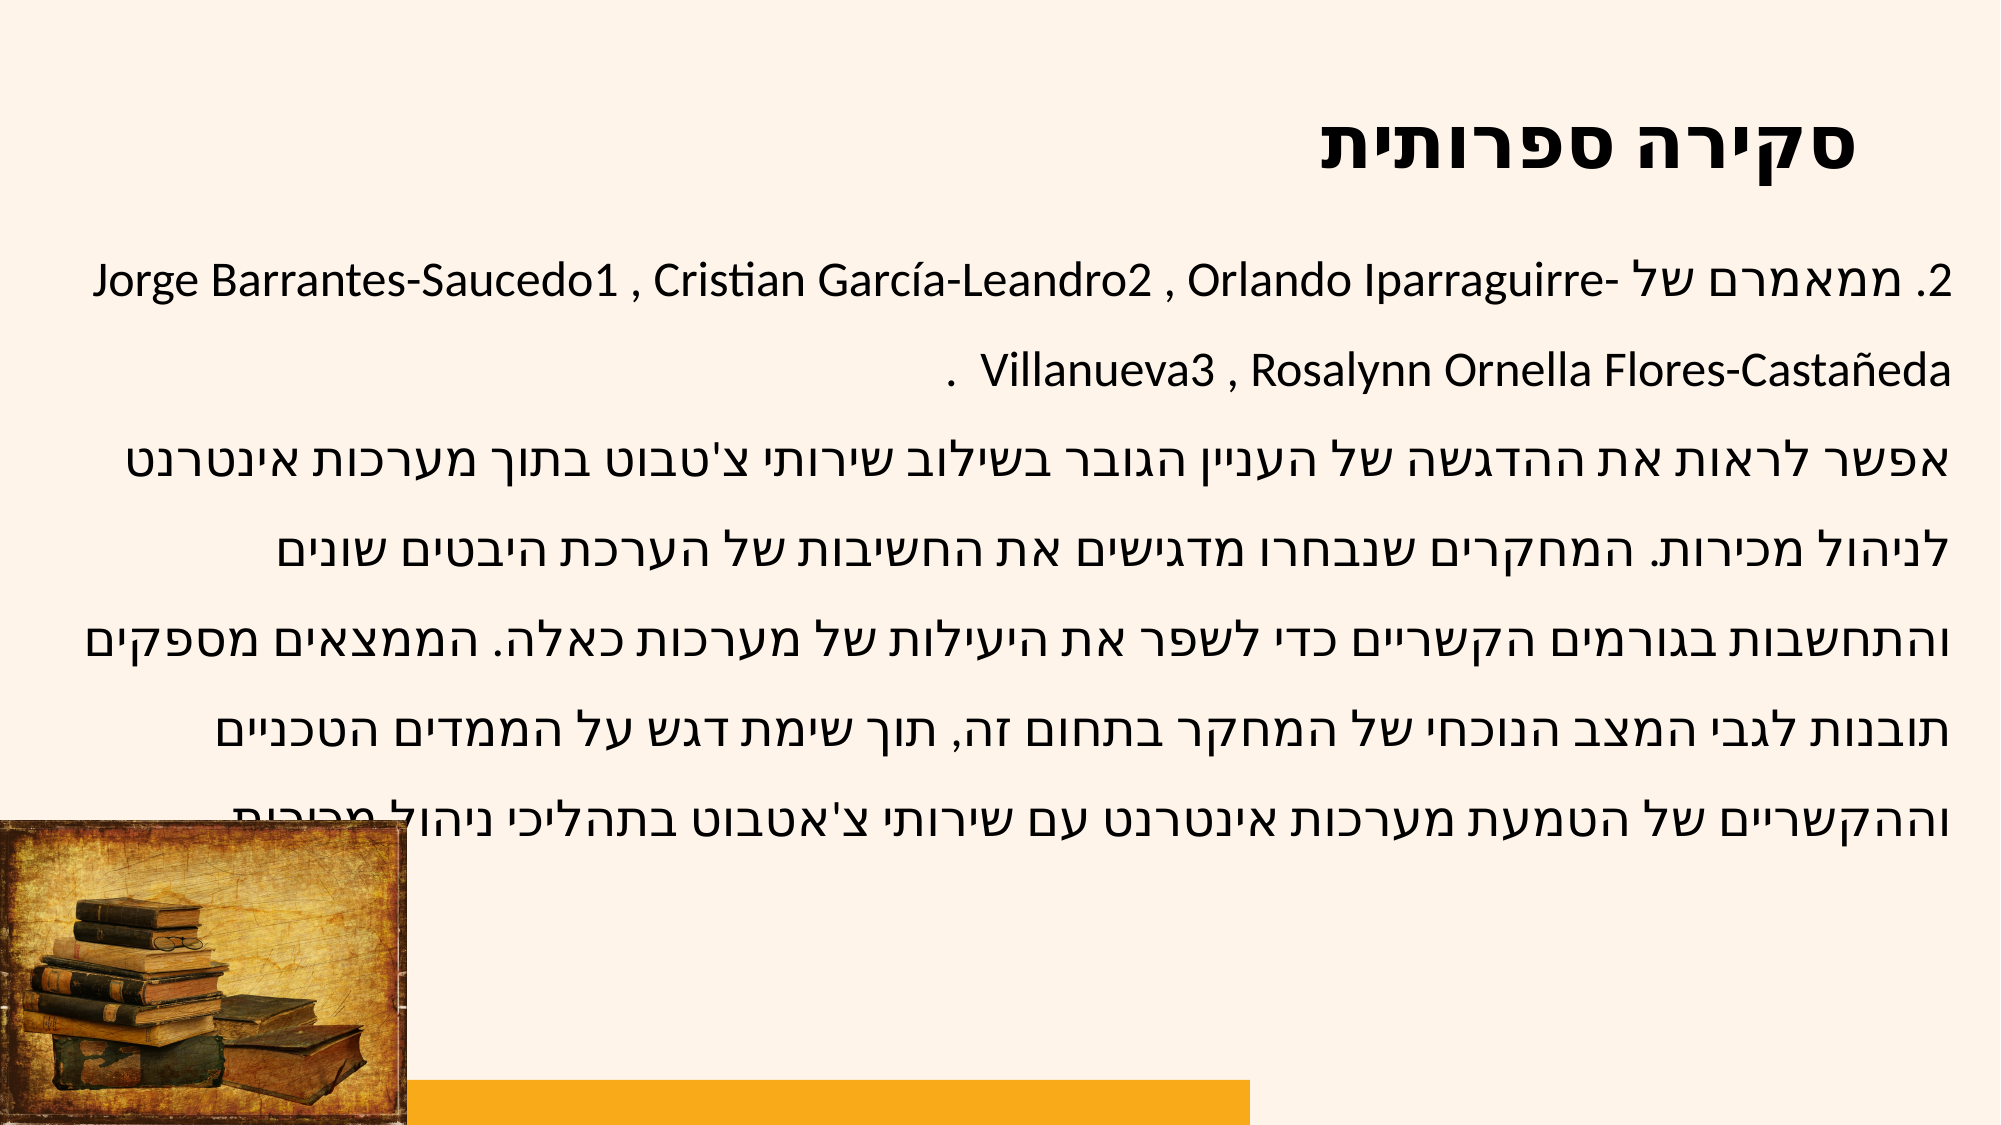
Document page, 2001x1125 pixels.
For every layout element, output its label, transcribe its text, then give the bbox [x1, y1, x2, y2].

text_box 2. ממאמרם של Jorge Barrantes-Saucedo1 , Cristian García-Leandro2 , Orlando Iparraguirre-Villanueva3 , Rosalynn Ornella Flores-Castañeda . אפשר לראות את ההדגשה של העניין הגובר בשילוב שירותי צ'טבוט בתוך מערכות אינטרנט לניהול מכירות. המחקרים שנבחרו מדגישים את החשיבות של הערכת היבטים שונים והתחשבות בגורמים הקשריים כדי לשפר את היעילות של מערכות כאלה. הממצאים מספקים תובנות לגבי המצב הנוכחי של המחקר בתחום זה, תוך שימת דגש על הממדים הטכניים וההקשריים של הטמעת מערכות אינטרנט עם שירותי צ'אטבוט בתהליכי ניהול מכירות. [32, 209, 1968, 854]
picture [0, 820, 407, 1125]
title סקירה ספרותית [1306, 54, 1932, 193]
